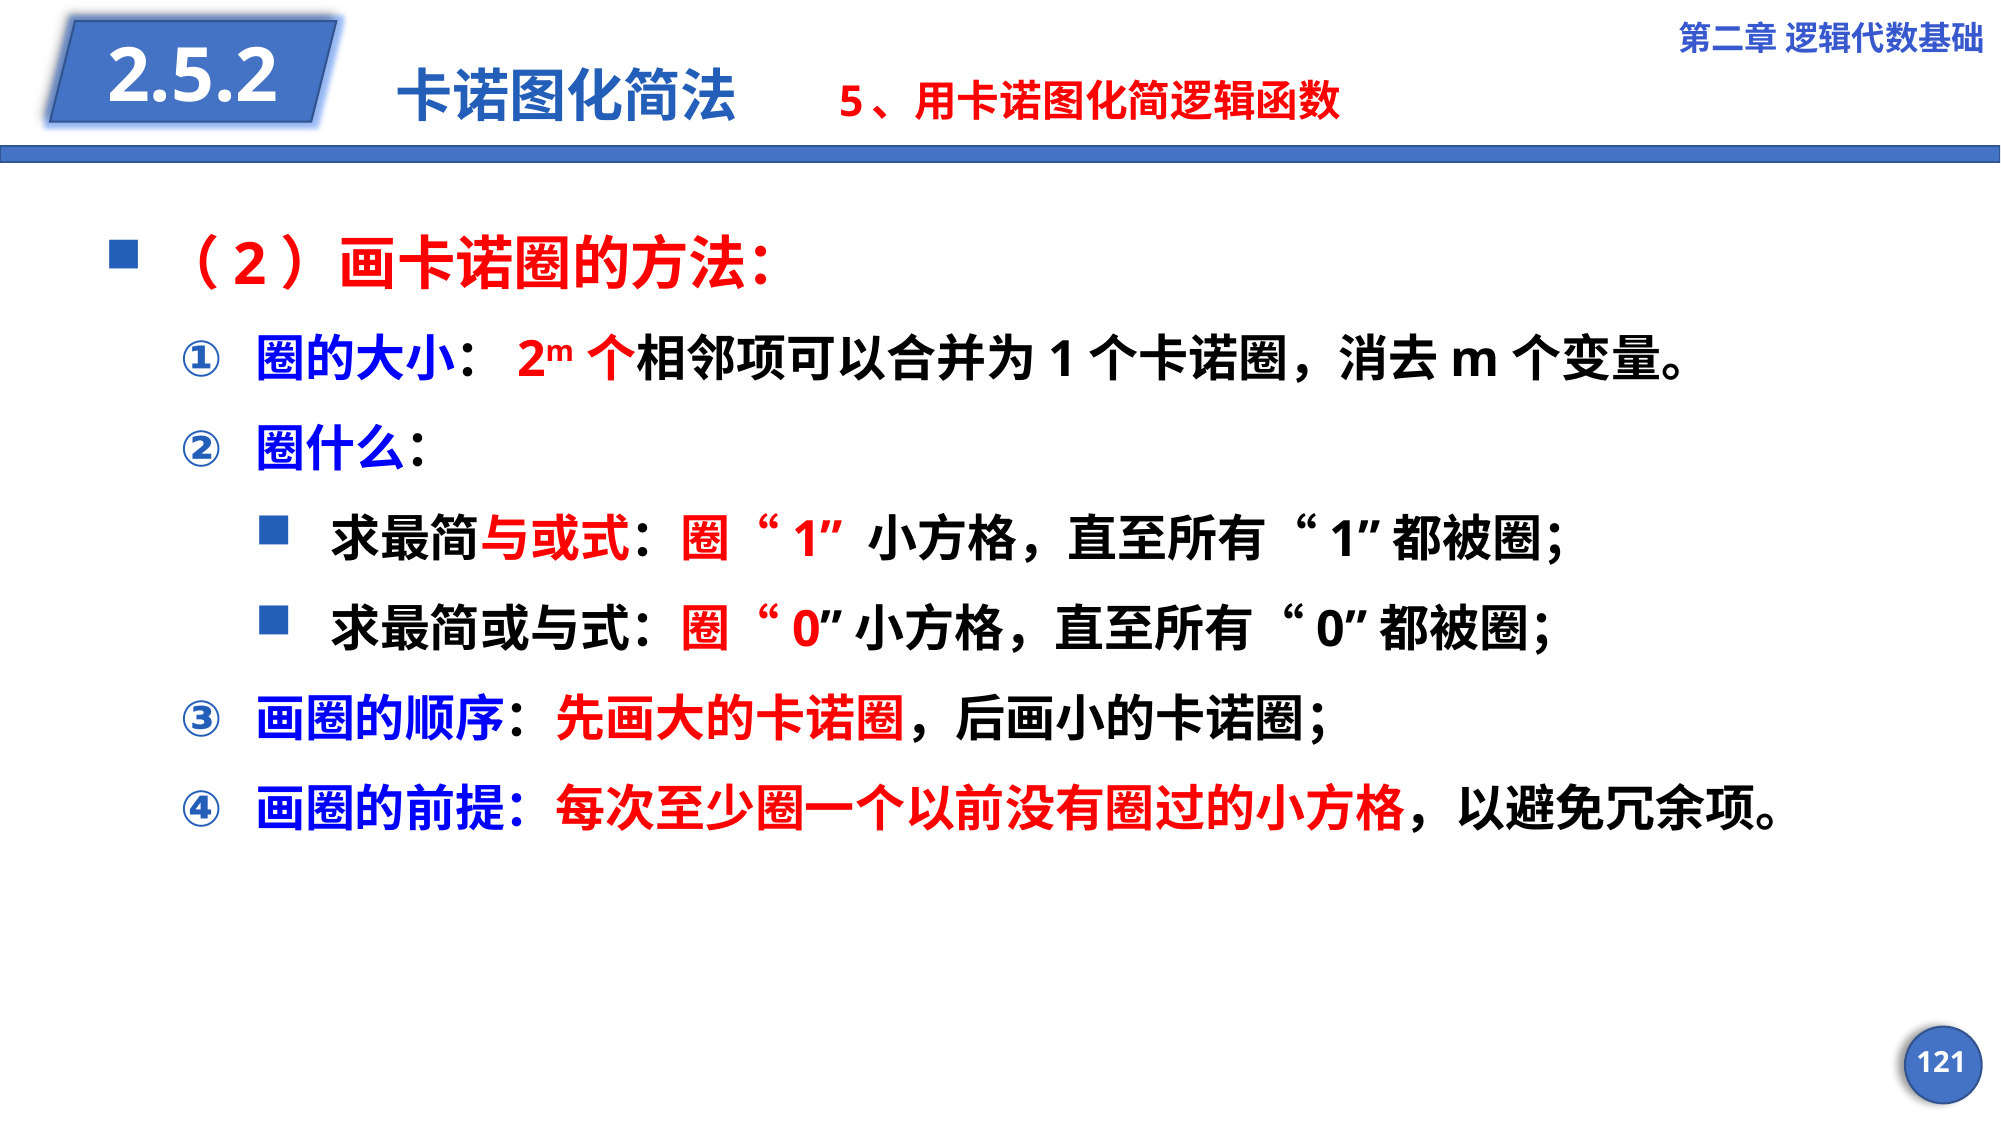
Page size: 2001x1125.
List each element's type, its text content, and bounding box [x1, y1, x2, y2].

text_box （2）画卡诺圈的方法： 圈的大小：2m个相邻项可以合并为1个卡诺圈，消去m个变量。 圈什么： 求最简与或式：圈“1” 小方格，直至所有“1”都被圈； 求最简或与式：圈“0”小方格，直至所有“0”都被圈； 画圈的顺序：先画大的卡诺圈，后画小的卡诺圈； 画圈的前提：每次至少圈一个以前没有圈过的小方格，以避免冗余项。 [90, 183, 1886, 844]
slide_number 121 [1895, 1033, 1989, 1094]
footer 第二章 逻辑代数基础 [1659, 0, 2000, 83]
text_box 2.5.2 [48, 20, 338, 123]
title 卡诺图化简法 5、用卡诺图化简逻辑函数 [380, 16, 1612, 137]
